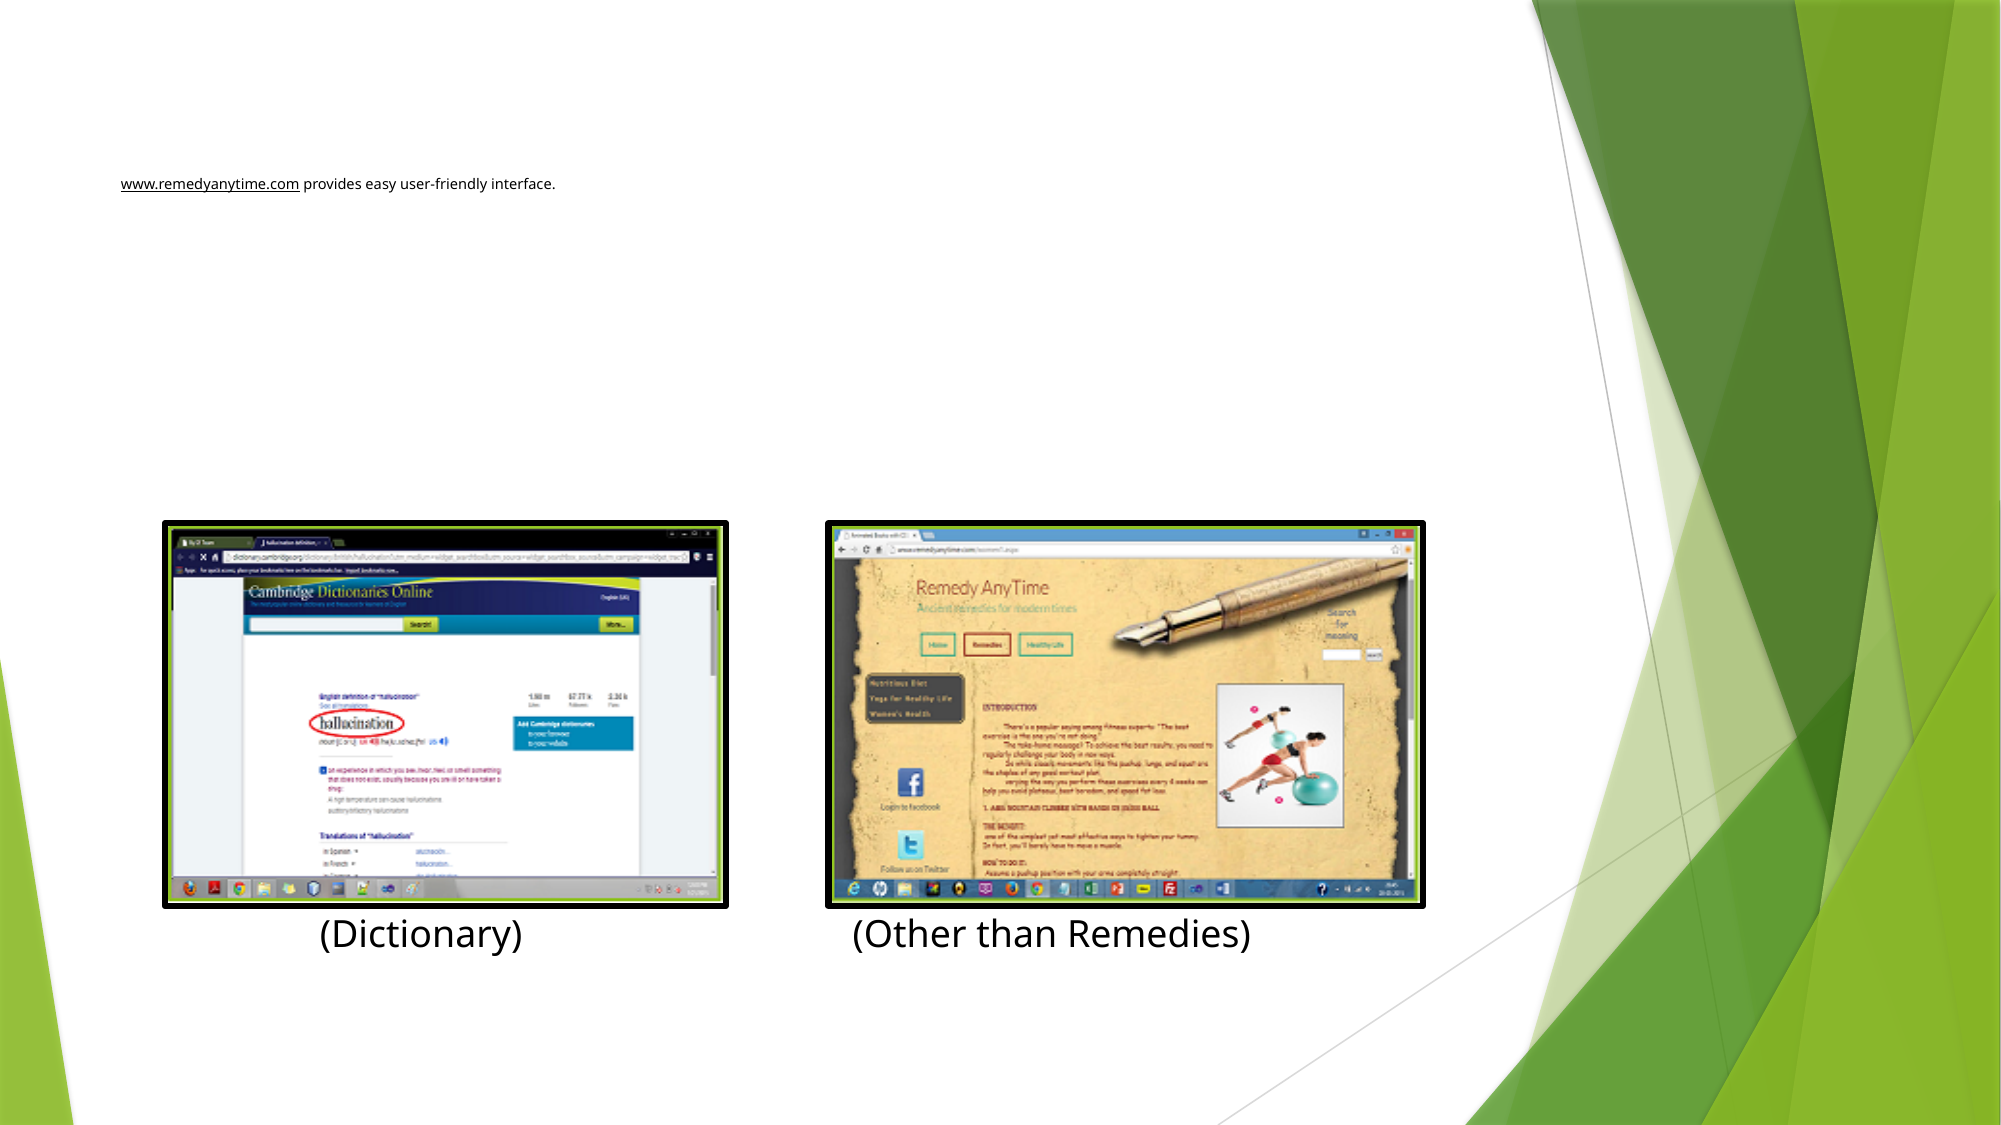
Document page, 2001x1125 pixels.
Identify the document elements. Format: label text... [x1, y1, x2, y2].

title www.remedyanytime.com provides easy user-friendly interface. [105, 114, 1340, 400]
picture [167, 525, 724, 904]
text_box (Dictionary) (Other than Remedies) [188, 902, 1604, 963]
picture [830, 525, 1421, 904]
